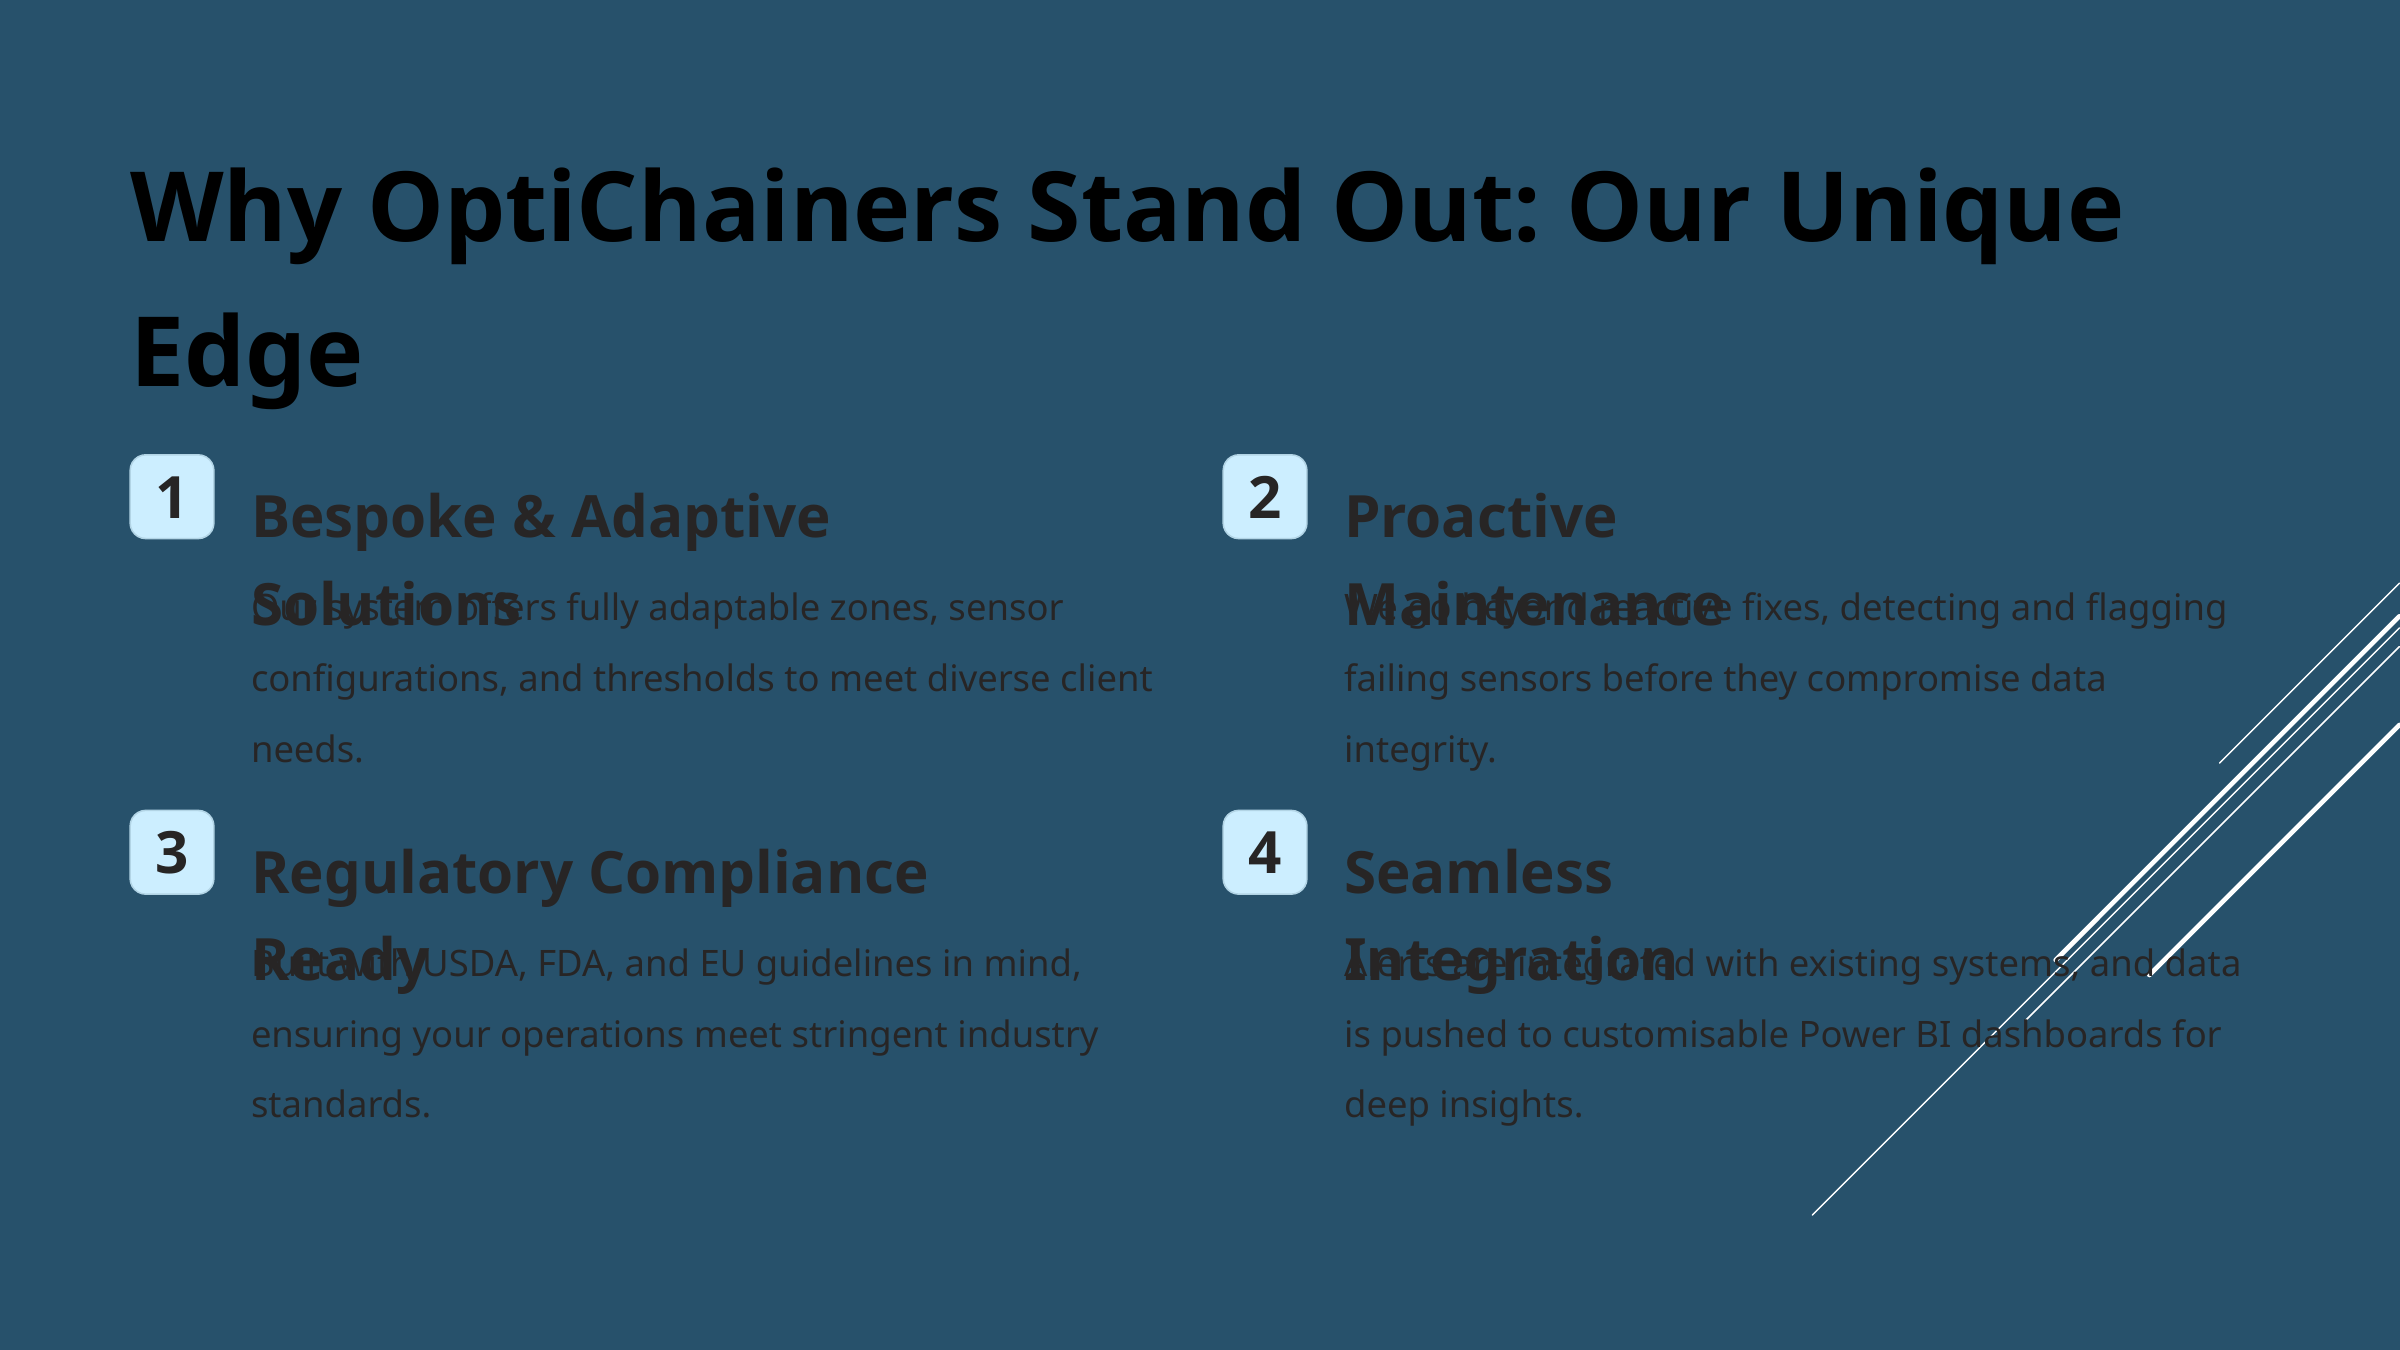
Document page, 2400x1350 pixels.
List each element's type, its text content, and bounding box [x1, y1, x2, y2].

text_box [1223, 810, 1307, 895]
text_box Regulatory Compliance Ready [251, 817, 1057, 891]
text_box Seamless Integration [1344, 817, 1931, 891]
text_box [130, 810, 214, 895]
text_box [130, 454, 214, 539]
text_box Bespoke & Adaptive Solutions [251, 461, 1054, 536]
text_box Alerts are integrated with existing systems, and data is pushed to customisable Power BI dashboards for deep insights. [1344, 912, 2270, 1092]
text_box 3 [142, 815, 202, 889]
text_box 2 [1235, 460, 1295, 534]
text_box 4 [1235, 815, 1295, 889]
text_box 1 [142, 460, 202, 534]
text_box [1223, 454, 1307, 539]
text_box Our system offers fully adaptable zones, sensor configurations, and thresholds to meet diverse client needs. [251, 557, 1177, 736]
text_box Built with USDA, FDA, and EU guidelines in mind, ensuring your operations meet stringent industry standards. [251, 912, 1177, 1092]
text_box Why OptiChainers Stand Out: Our Unique Edge [130, 115, 2230, 285]
text_box Proactive Maintenance [1344, 461, 1964, 536]
text_box We go beyond reactive fixes, detecting and flagging failing sensors before they compromise data integrity. [1344, 557, 2270, 736]
